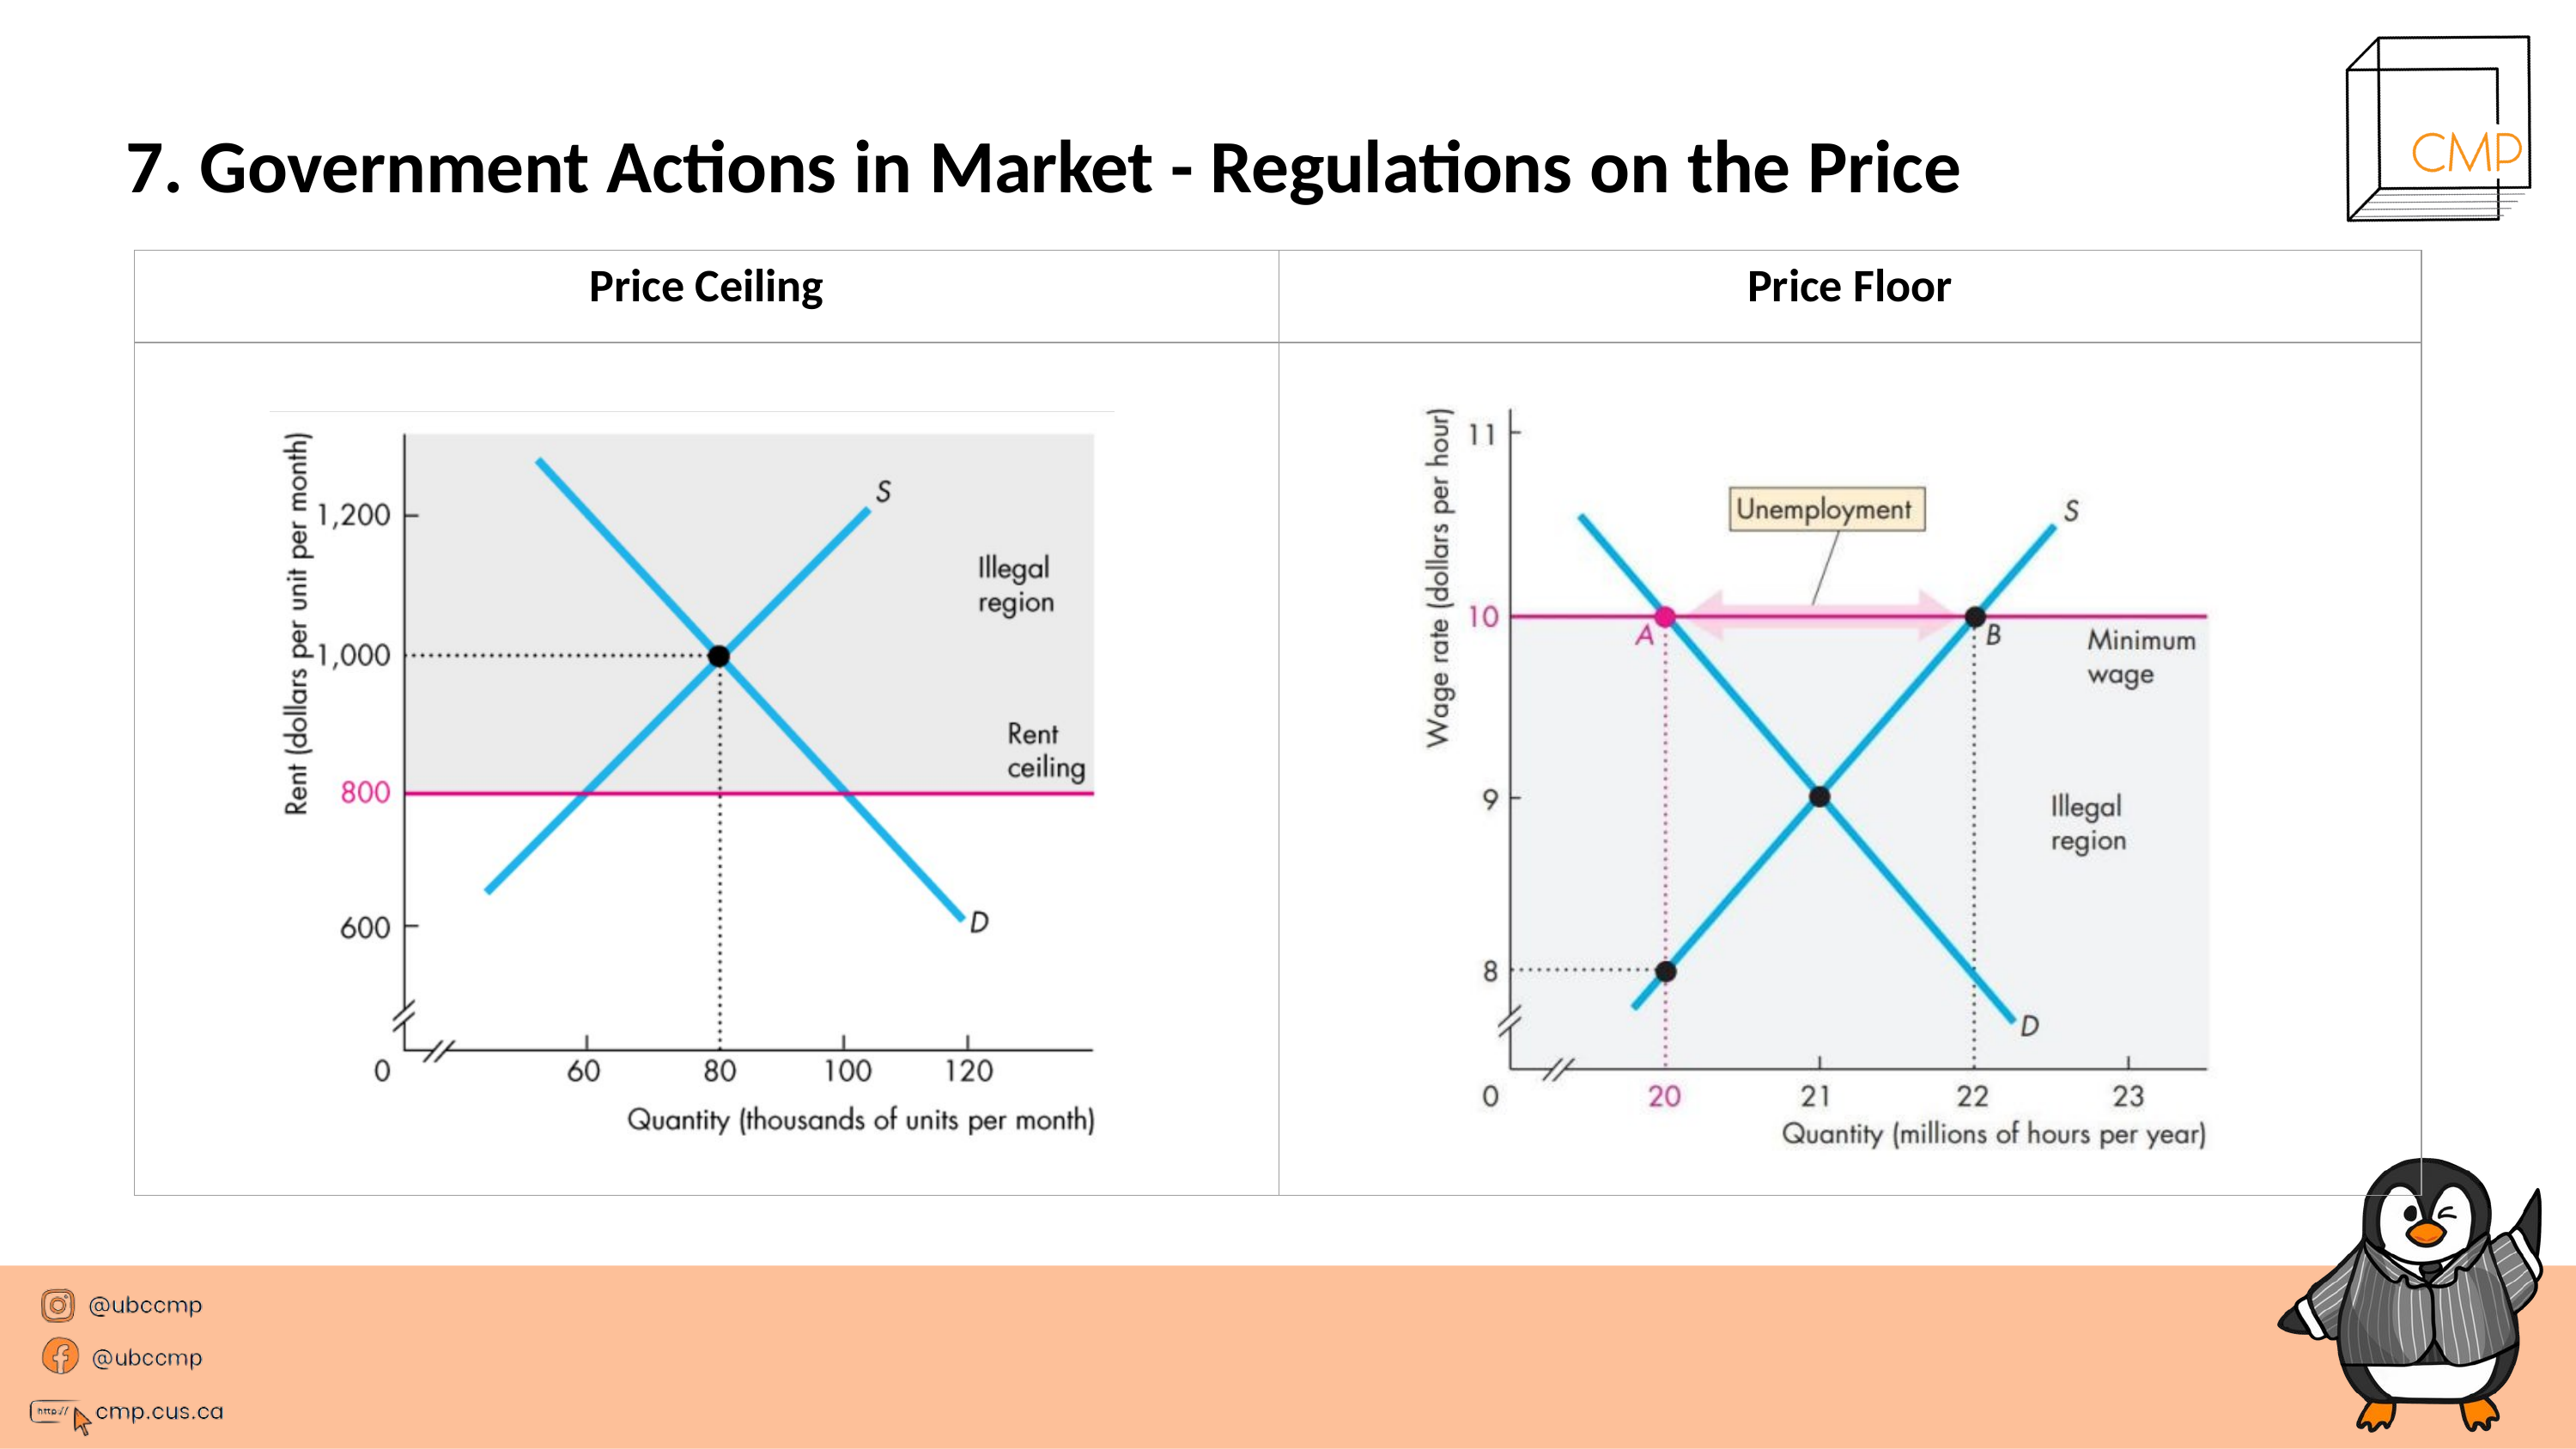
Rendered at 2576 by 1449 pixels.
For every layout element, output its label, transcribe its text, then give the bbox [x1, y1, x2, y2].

picture [2232, 1003, 2576, 1449]
picture [270, 410, 1115, 1143]
table_cell [1279, 343, 2421, 1195]
title 7. Government Actions in Market - Regulations on the Price [123, 115, 1973, 360]
picture [15, 1276, 258, 1442]
picture [2232, 0, 2576, 337]
table_header Price Floor [1279, 251, 2421, 342]
table_cell [135, 343, 1279, 1195]
picture [1411, 404, 2219, 1158]
table_header Price Ceiling [135, 251, 1279, 342]
